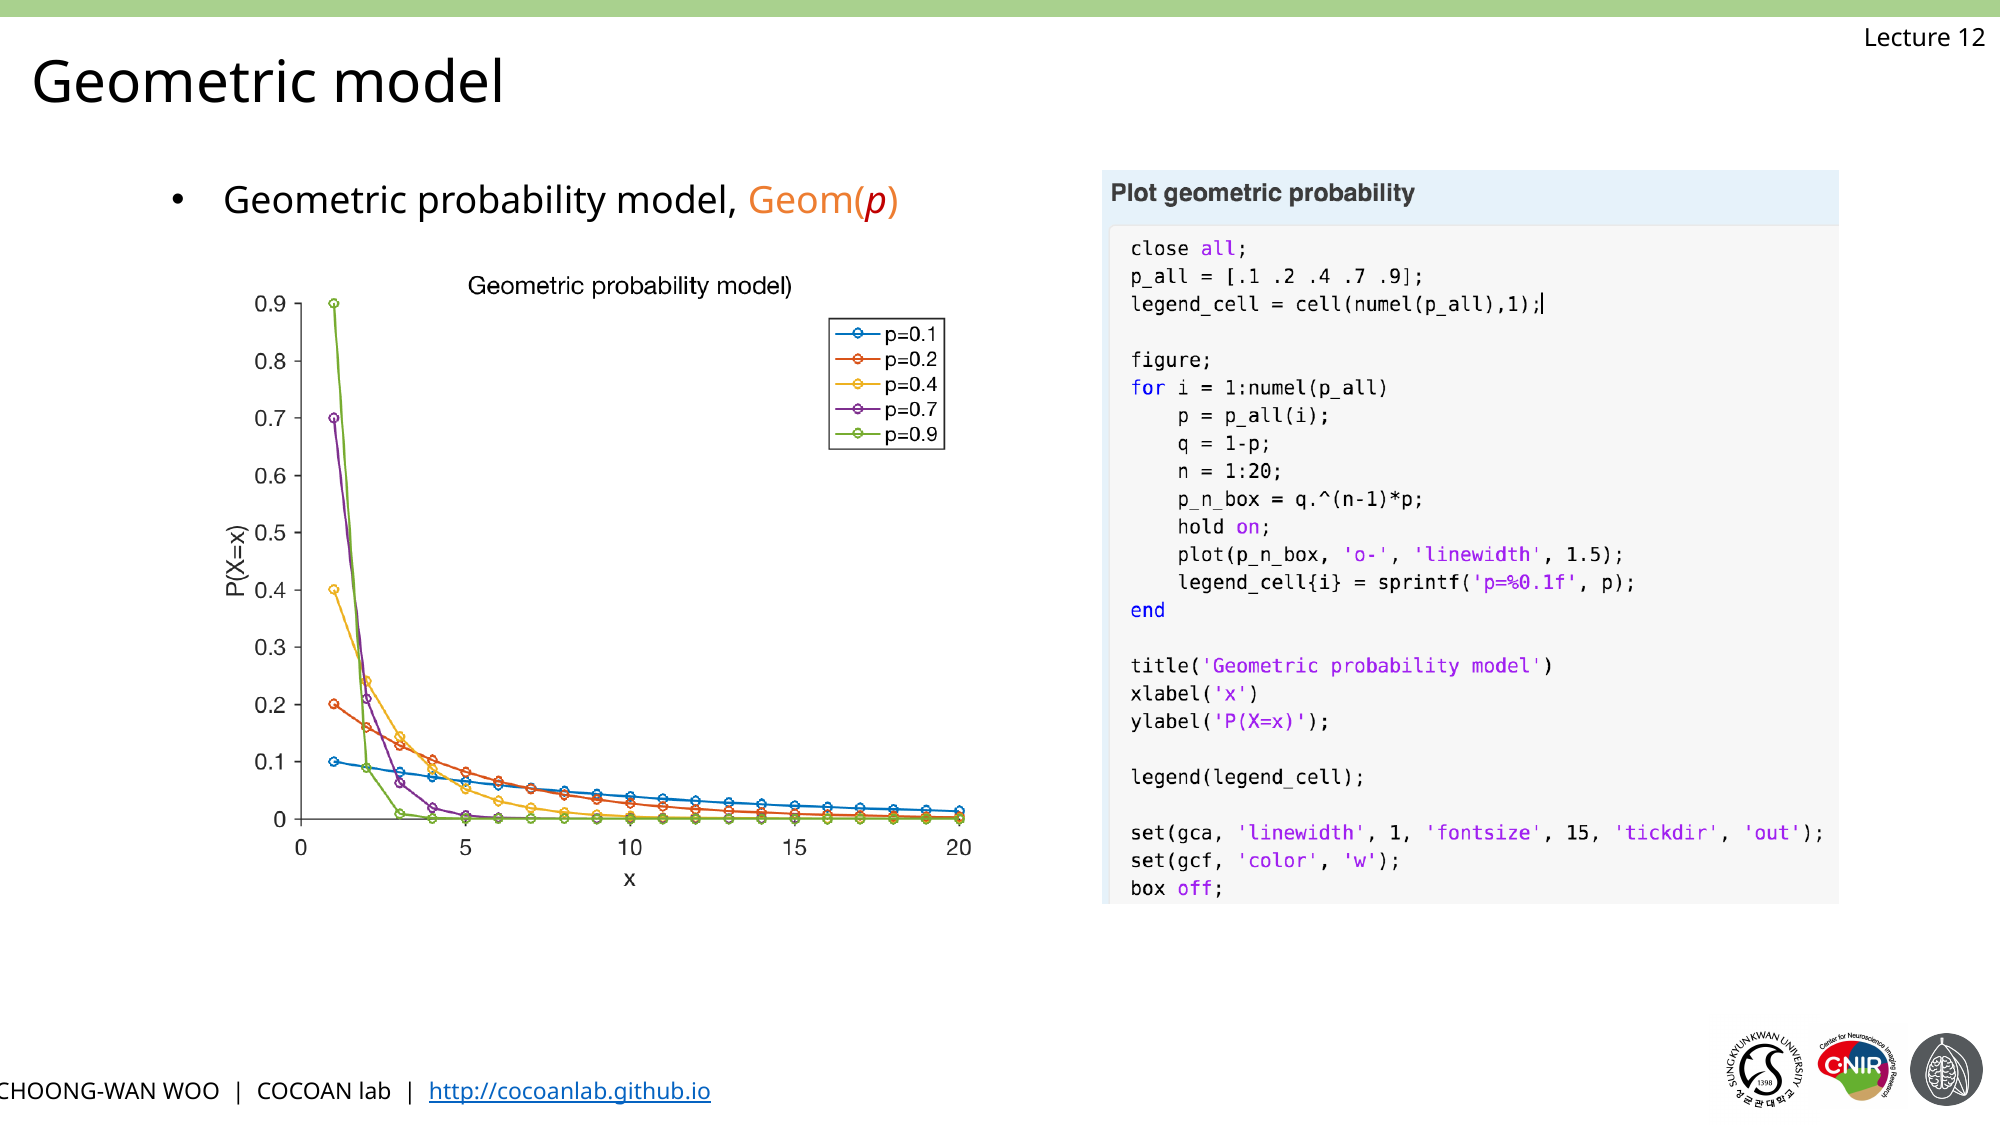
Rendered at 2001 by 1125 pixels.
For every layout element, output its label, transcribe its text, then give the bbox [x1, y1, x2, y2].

text_box CHOONG-WAN WOO | COCOAN lab | http://cocoanlab.github.io [0, 1069, 727, 1116]
text_box [0, 0, 2000, 18]
text_box Lecture 12 [1623, 13, 2000, 59]
picture [217, 264, 986, 889]
text_box Geometric probability model, Geom(p) [156, 141, 914, 229]
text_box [1709, 1014, 1983, 1125]
picture [1102, 170, 1839, 904]
text_box Geometric model [16, 36, 521, 122]
